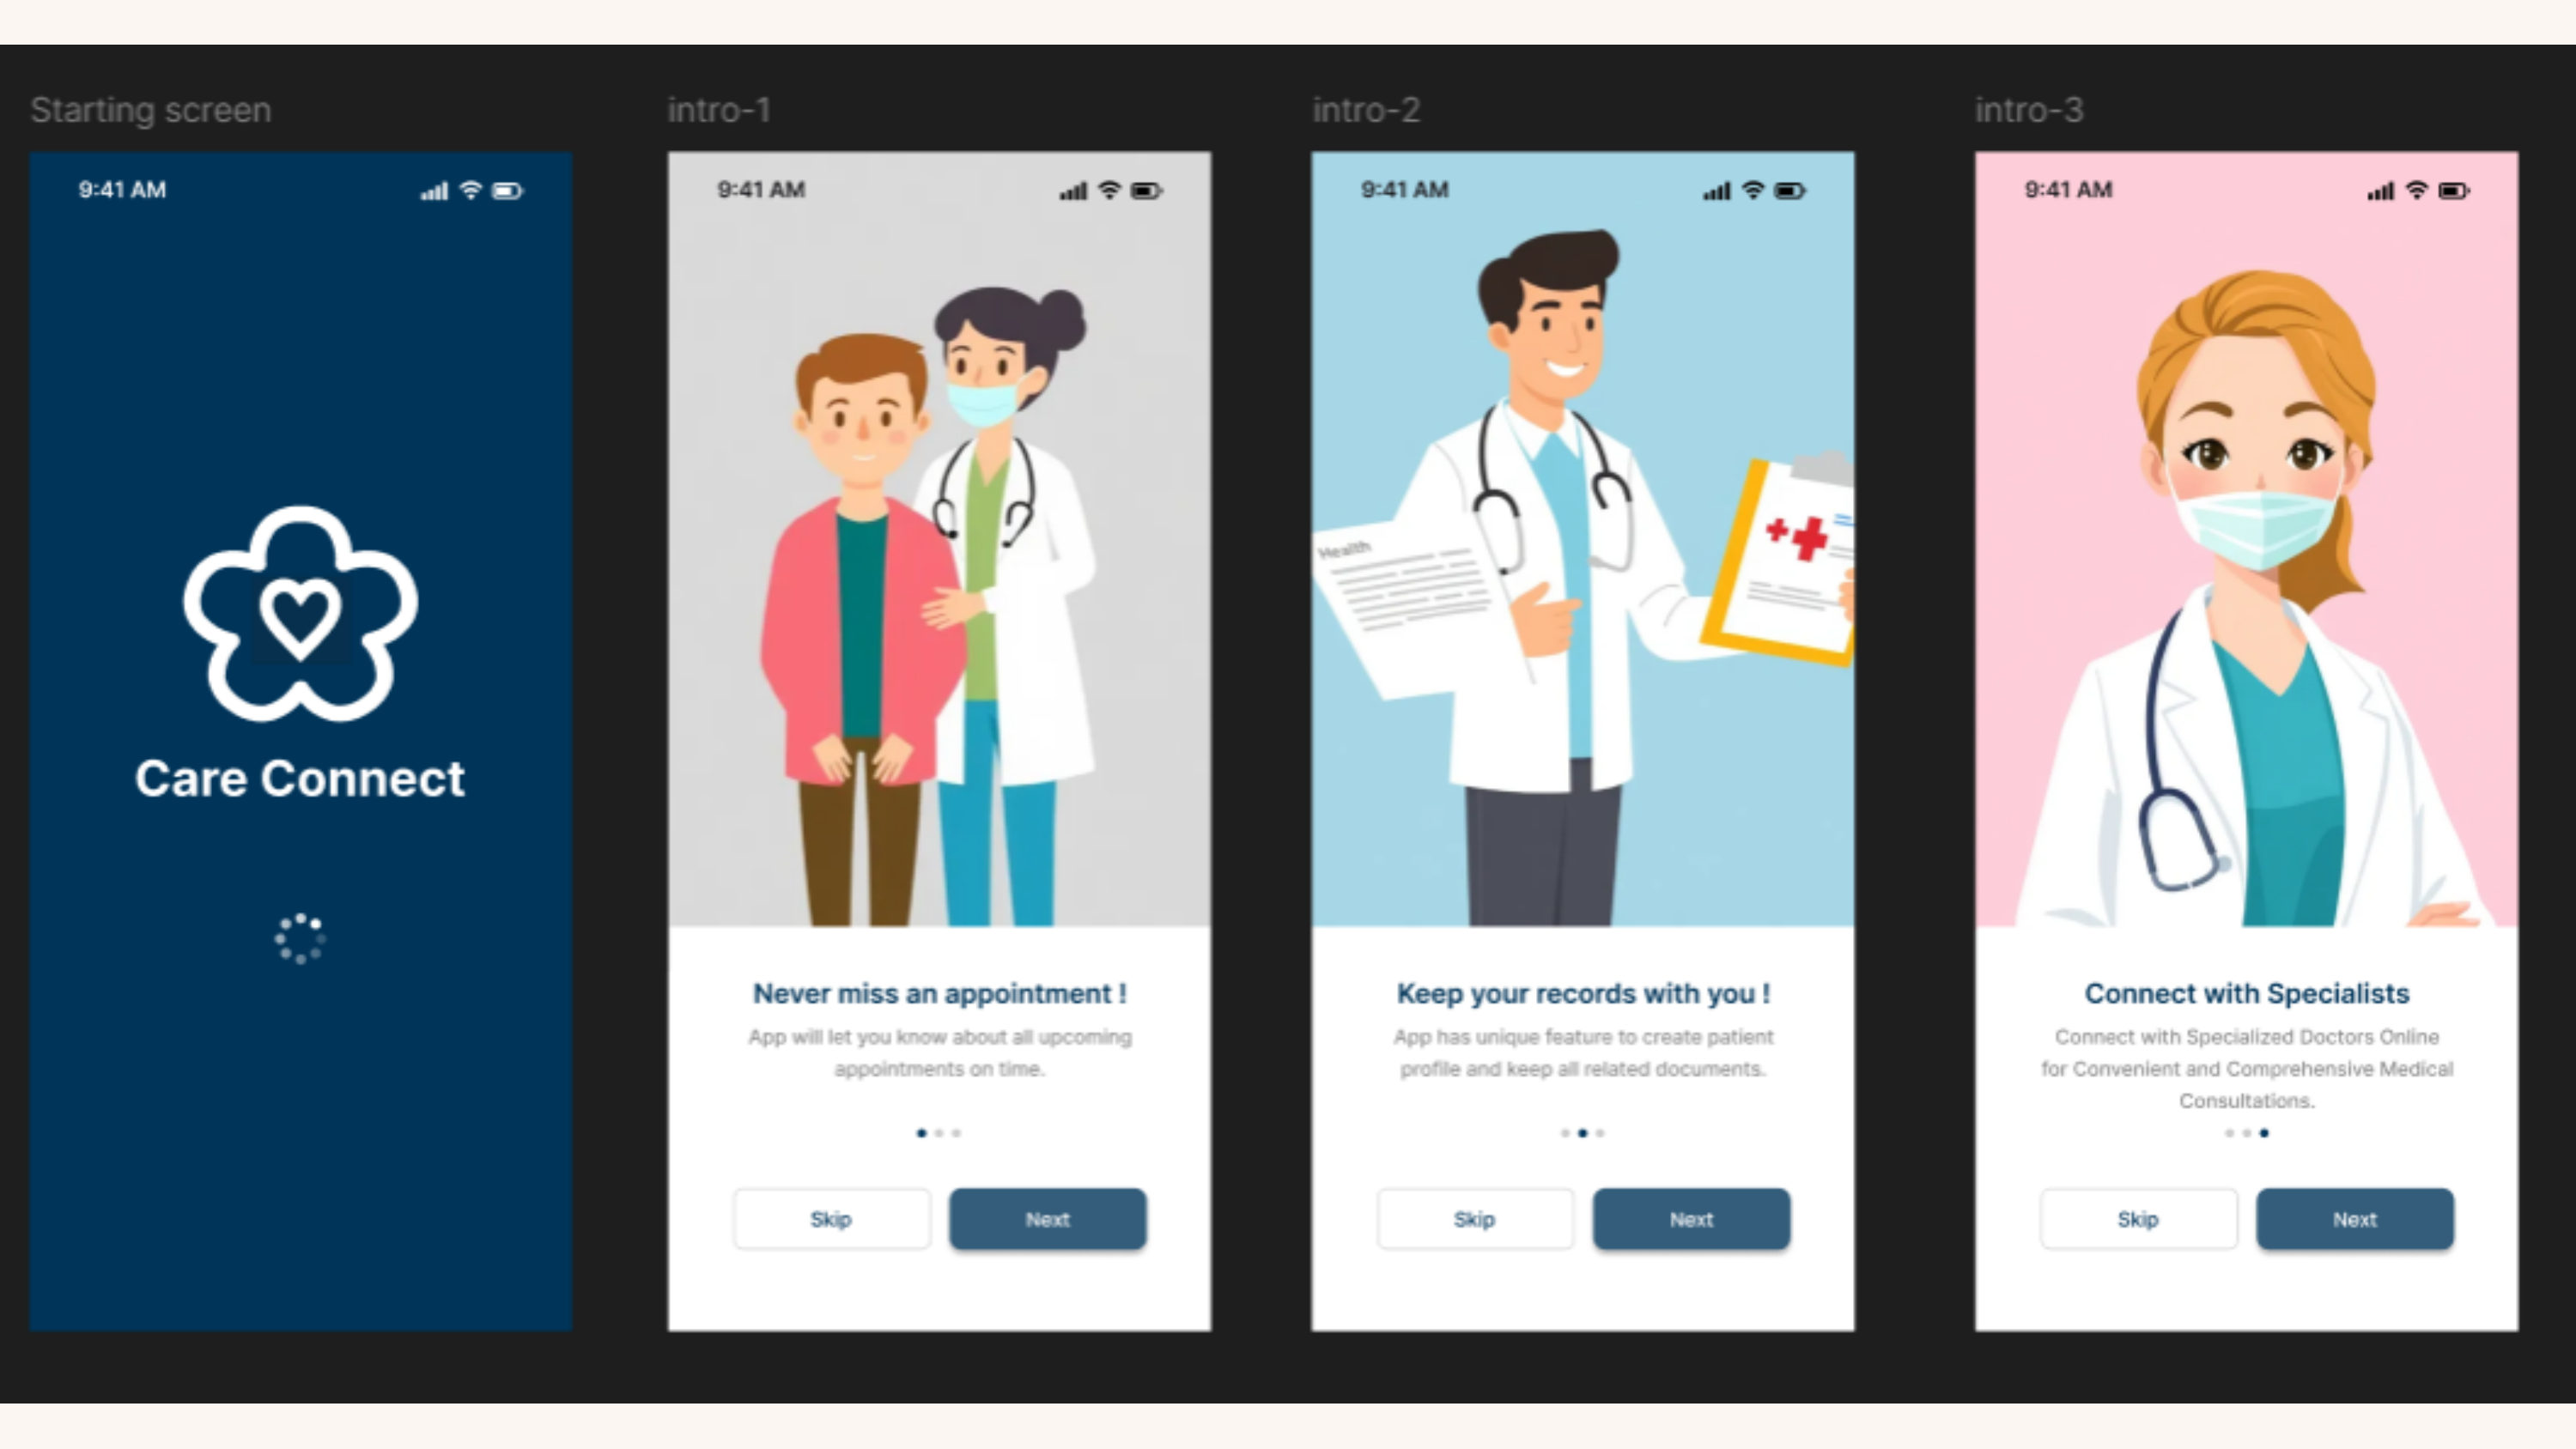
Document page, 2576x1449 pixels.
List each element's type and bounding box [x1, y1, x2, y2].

text_box [0, 45, 2576, 1404]
